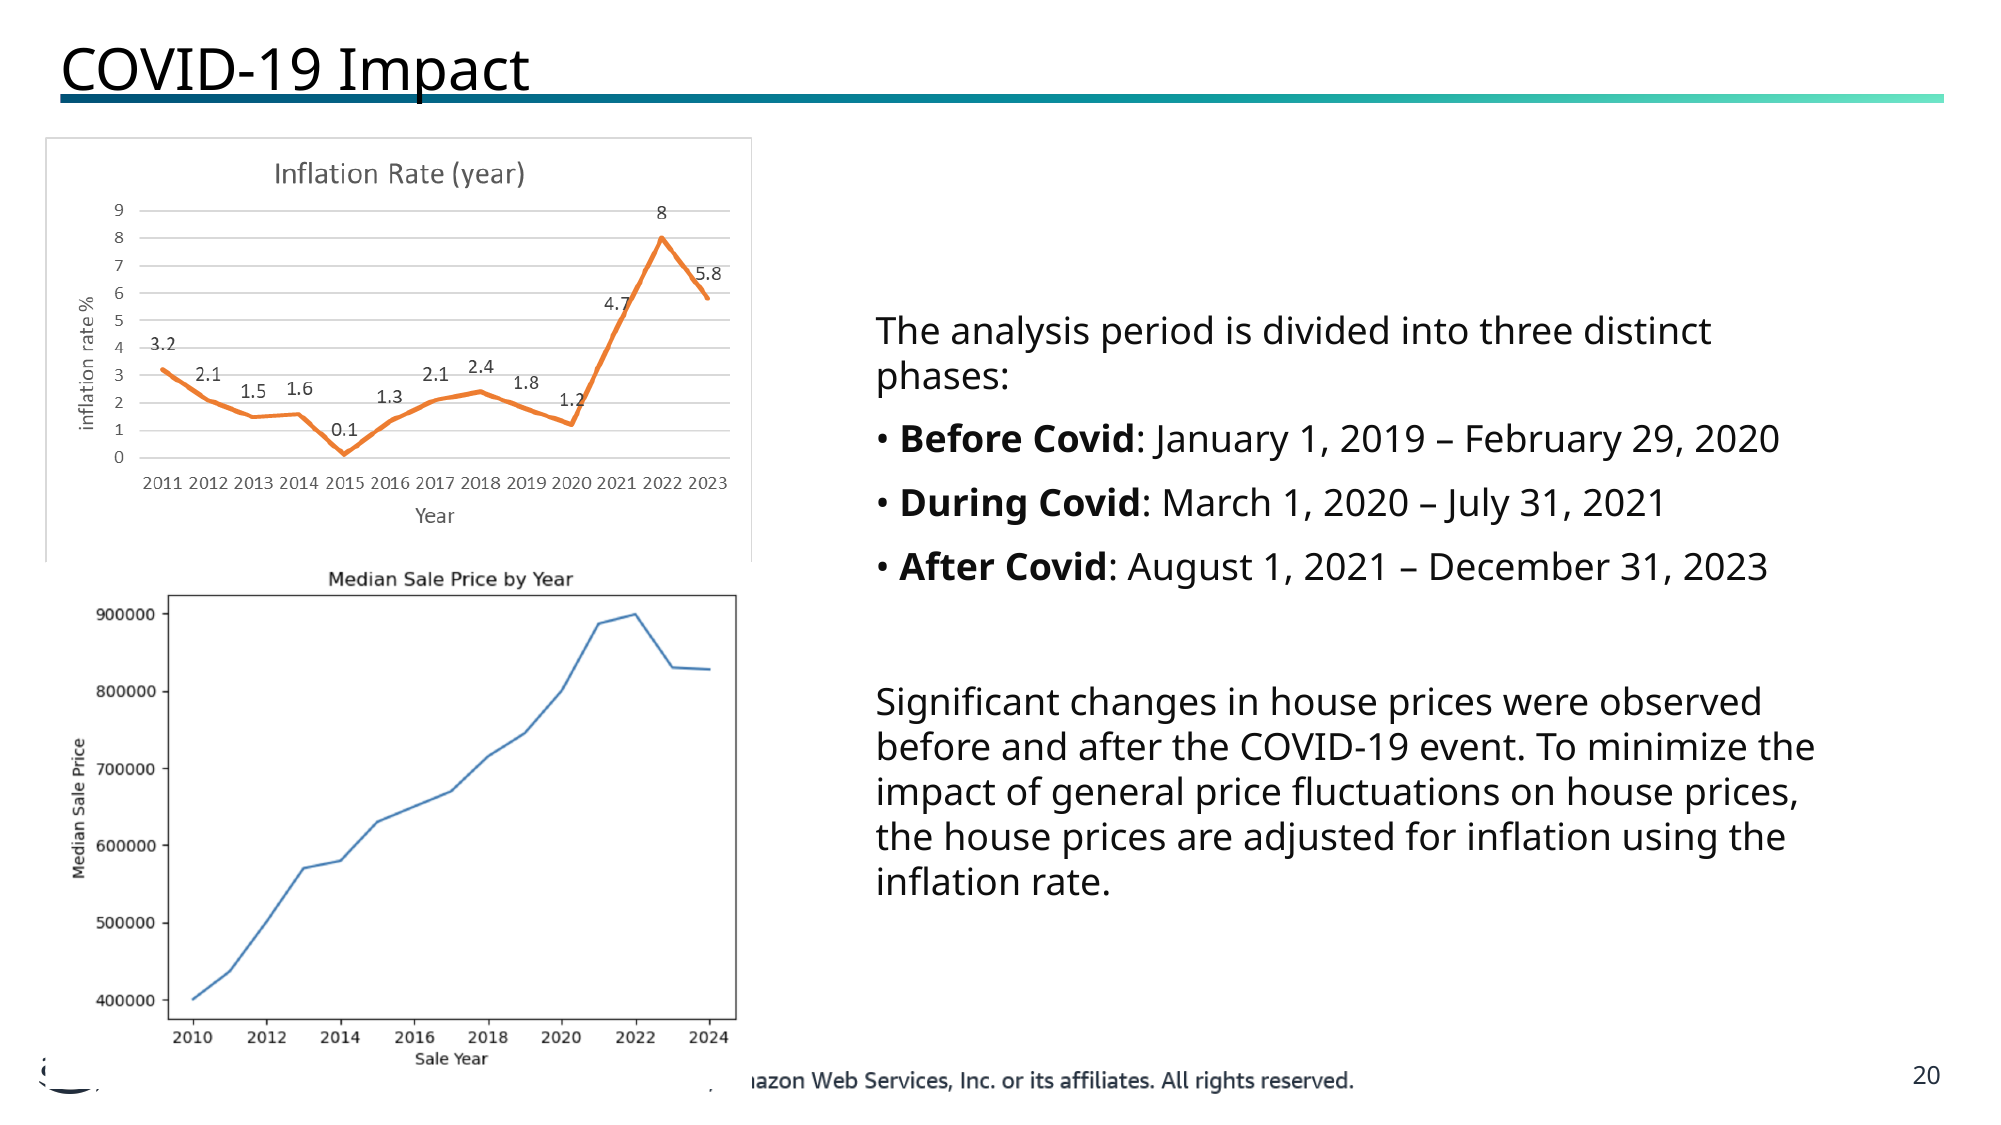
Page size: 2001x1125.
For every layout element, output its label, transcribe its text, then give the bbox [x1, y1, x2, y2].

text_box COVID-19 Impact [45, 24, 1471, 110]
picture [39, 137, 1378, 1109]
text_box The analysis period is divided into three distinct phases: • Before Covid: January 1, 2019 – February 29, 2020 • During Covid: March 1, 2020 – July 31, 2021 • After Covid: August 1, 2021 – December 31, 2023 Significant changes in house prices were observed before and after the COVID-19 event. To minimize the impact of general price fluctuations on house prices, the house prices are adjusted for inflation using the inflation rate. [860, 299, 1862, 911]
slide_number 20 [1861, 1057, 1941, 1095]
picture [1471, 94, 1944, 103]
